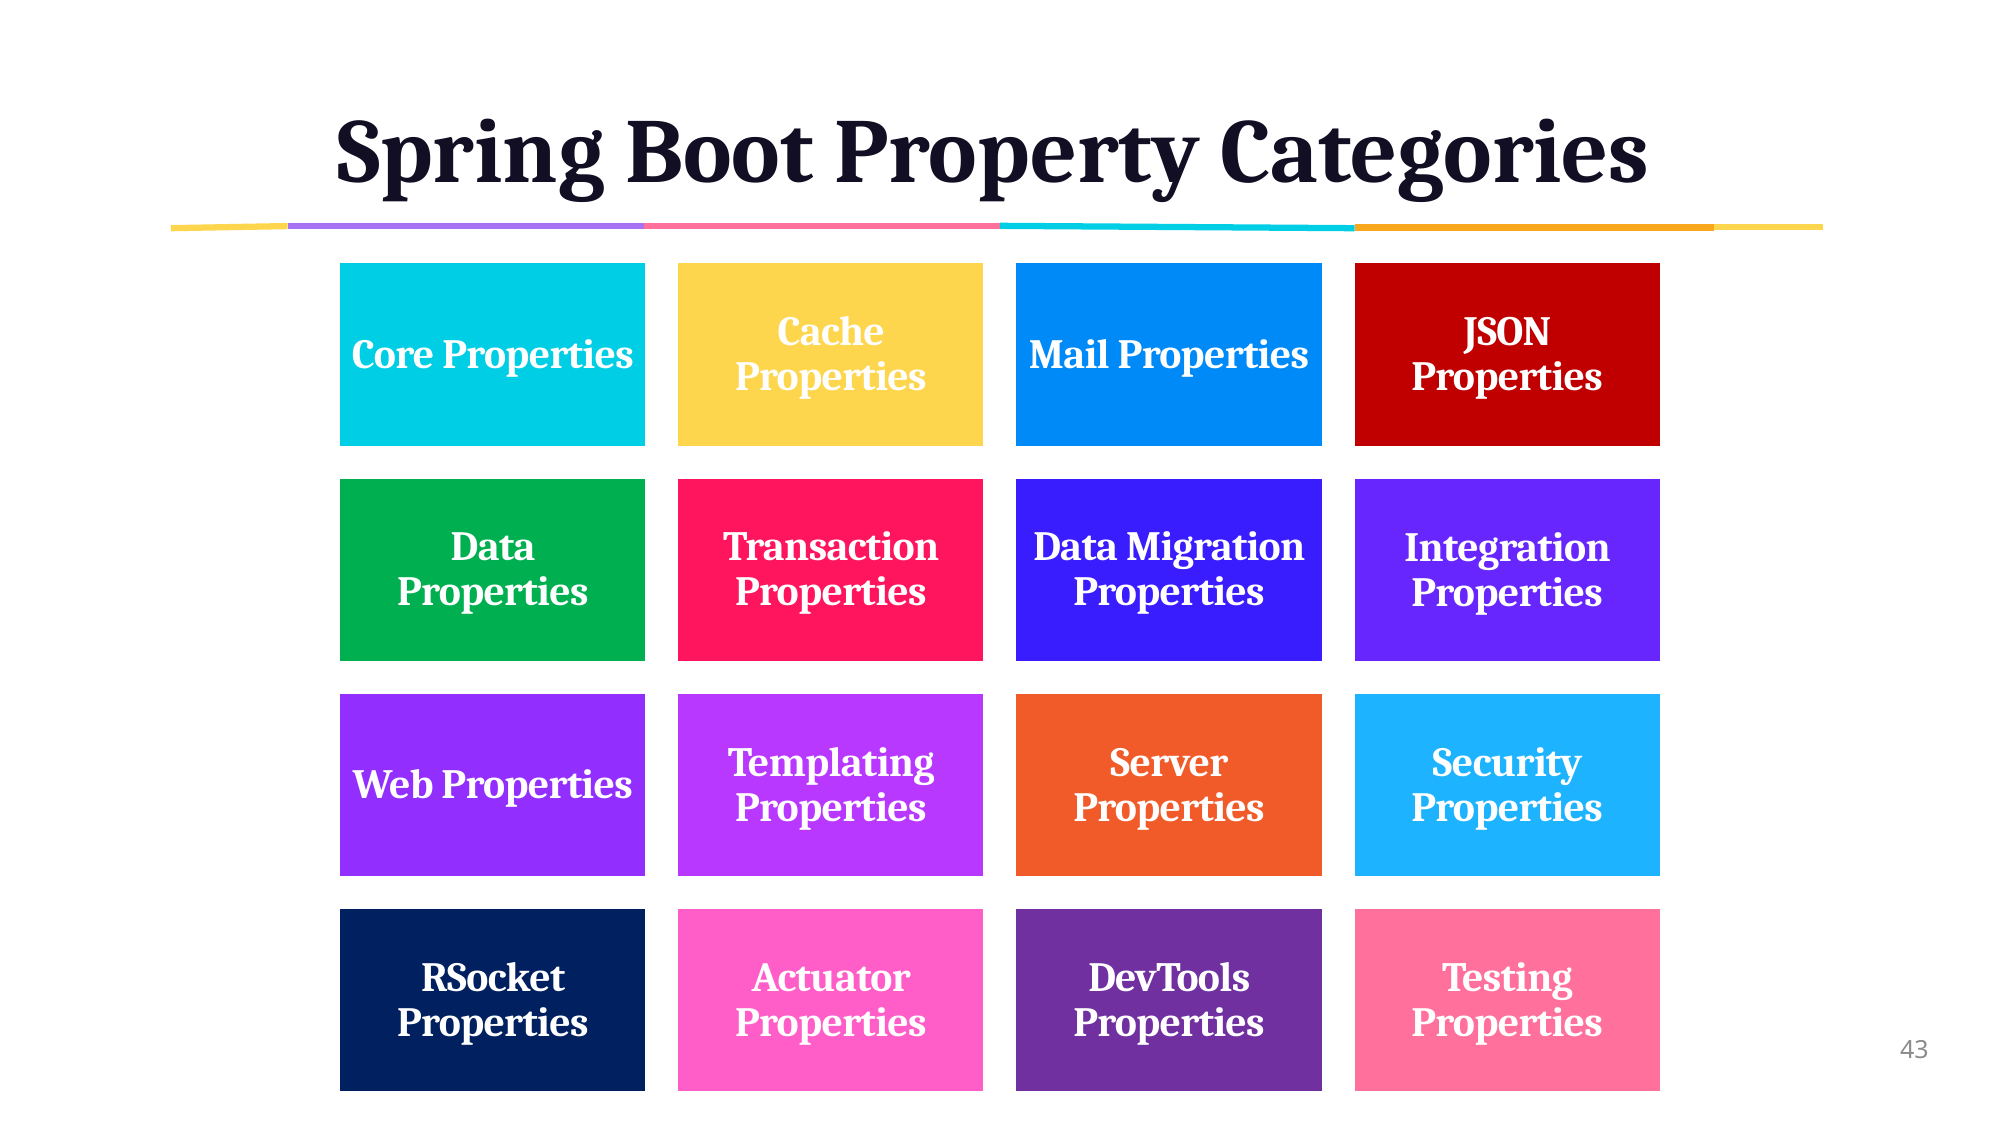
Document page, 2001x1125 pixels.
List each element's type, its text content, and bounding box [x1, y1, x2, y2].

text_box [281, 261, 1718, 1093]
title Spring Boot Property Categories [106, 75, 1882, 209]
slide_number 43 [1881, 1022, 1944, 1080]
